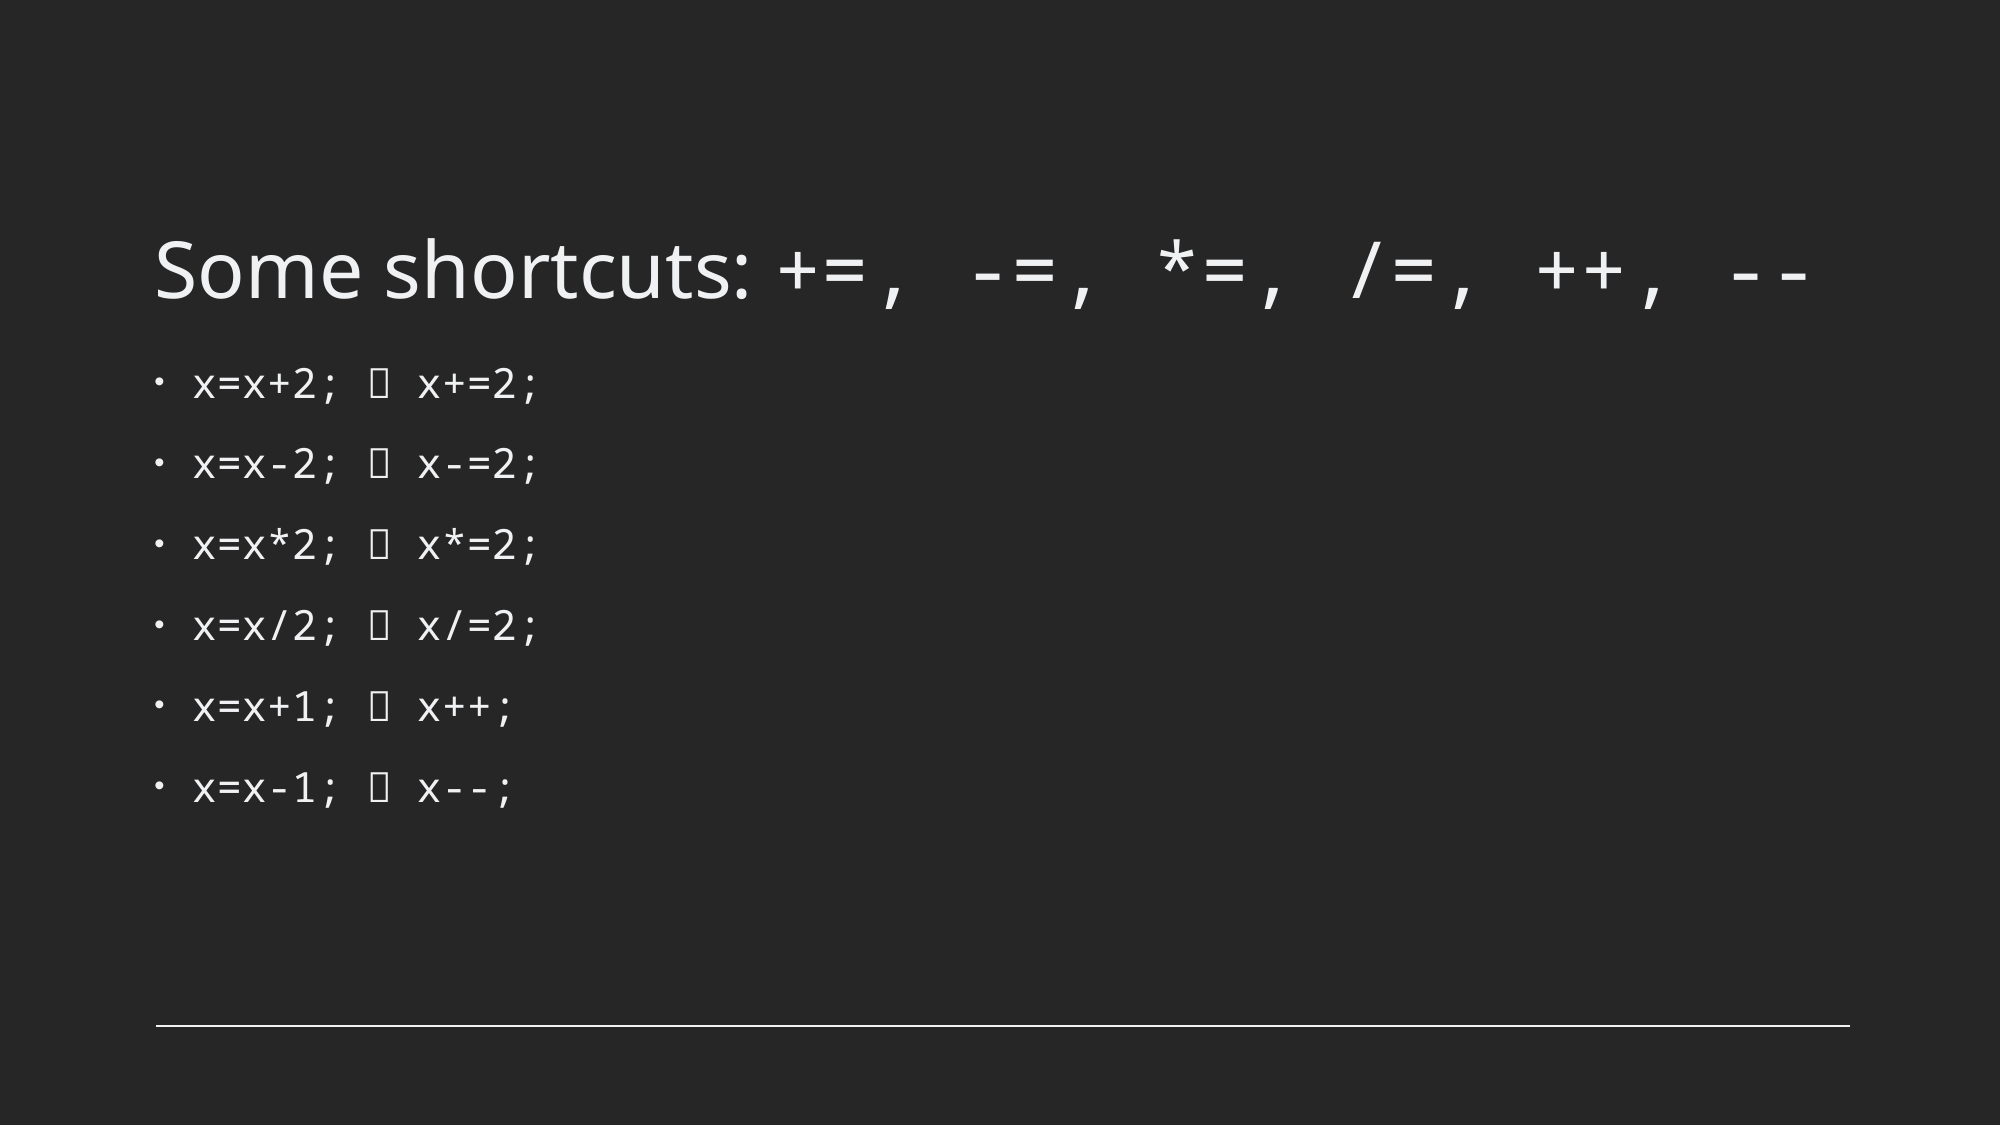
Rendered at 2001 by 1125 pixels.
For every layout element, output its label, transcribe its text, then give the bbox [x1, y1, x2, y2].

list x=x+2;  x+=2; x=x-2;  x-=2; x=x*2;  x*=2; x=x/2;  x/=2; x=x+1;  x++; x=x-1;  x--; [139, 338, 1850, 980]
title Some shortcuts: +=, -=, *=, /=, ++, -- [139, 143, 1850, 322]
